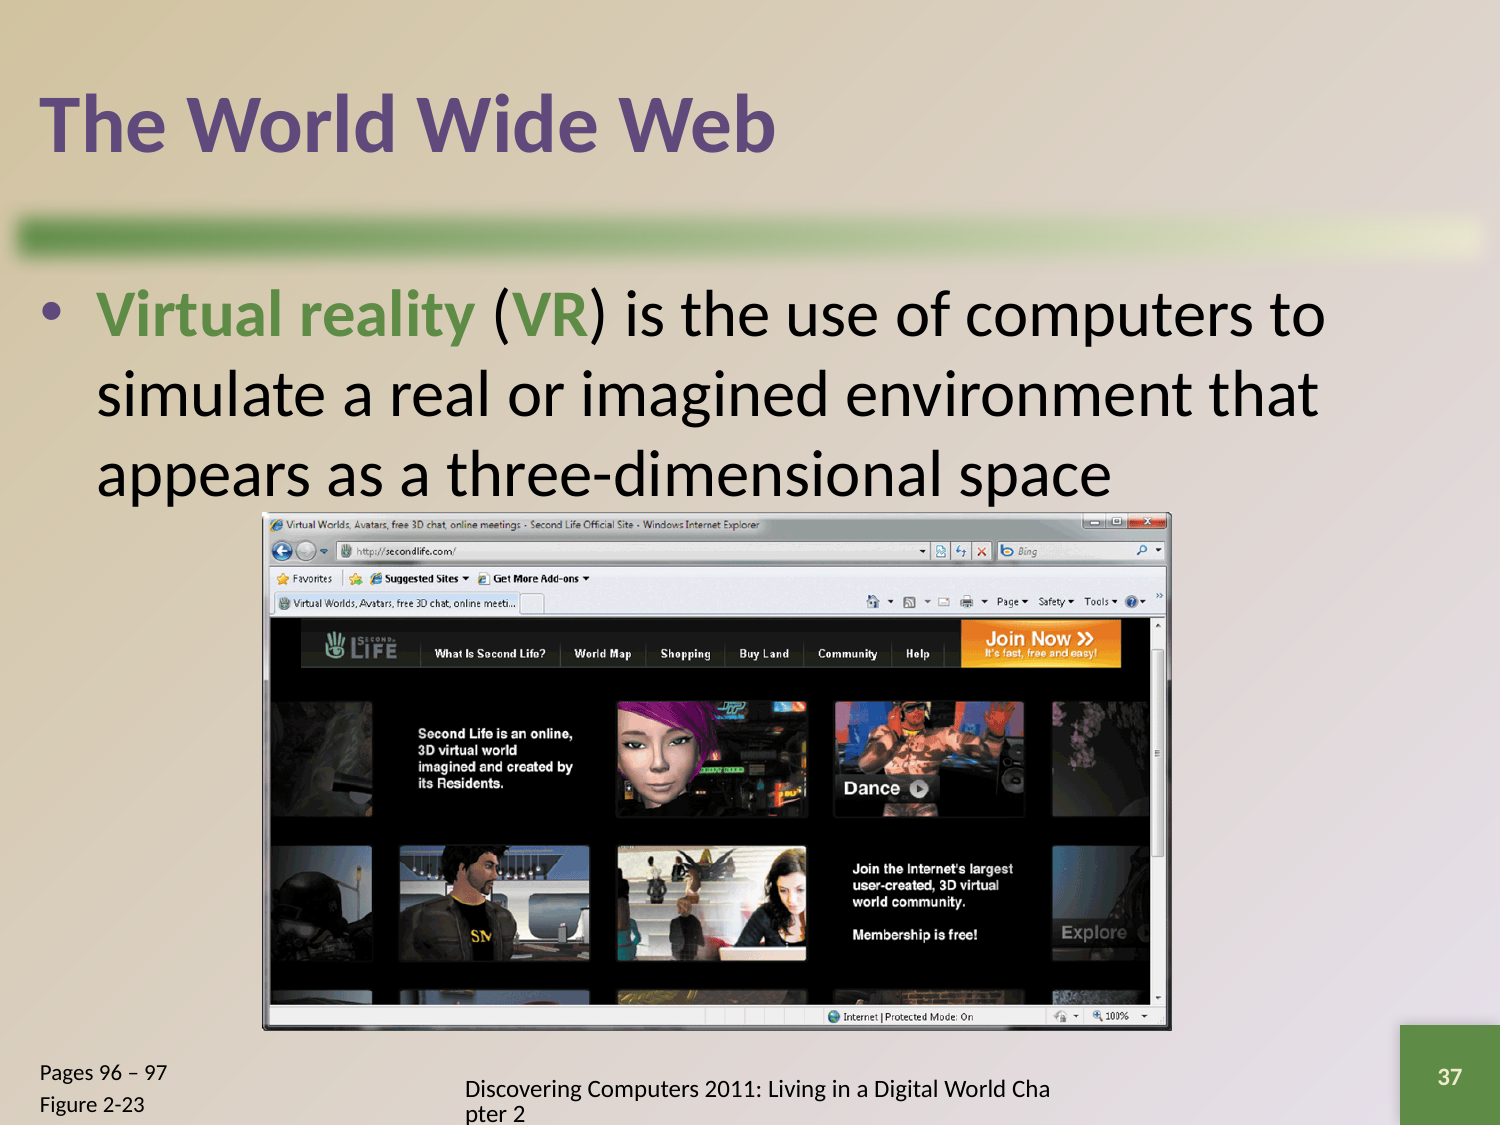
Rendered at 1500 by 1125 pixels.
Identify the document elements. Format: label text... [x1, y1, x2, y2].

title The World Wide Web [24, 24, 1475, 213]
slide_number 37 [1400, 1025, 1500, 1125]
picture [262, 512, 1172, 1032]
footer Discovering Computers 2011: Living in a Digital World Chapter 2 [450, 1050, 1075, 1125]
list Virtual reality (VR) is the use of computers to simulate a real or imagined environment that appears as a three-dimensional space [24, 262, 1475, 1025]
list Pages 96 – 97 Figure 2-23 [24, 1050, 300, 1125]
